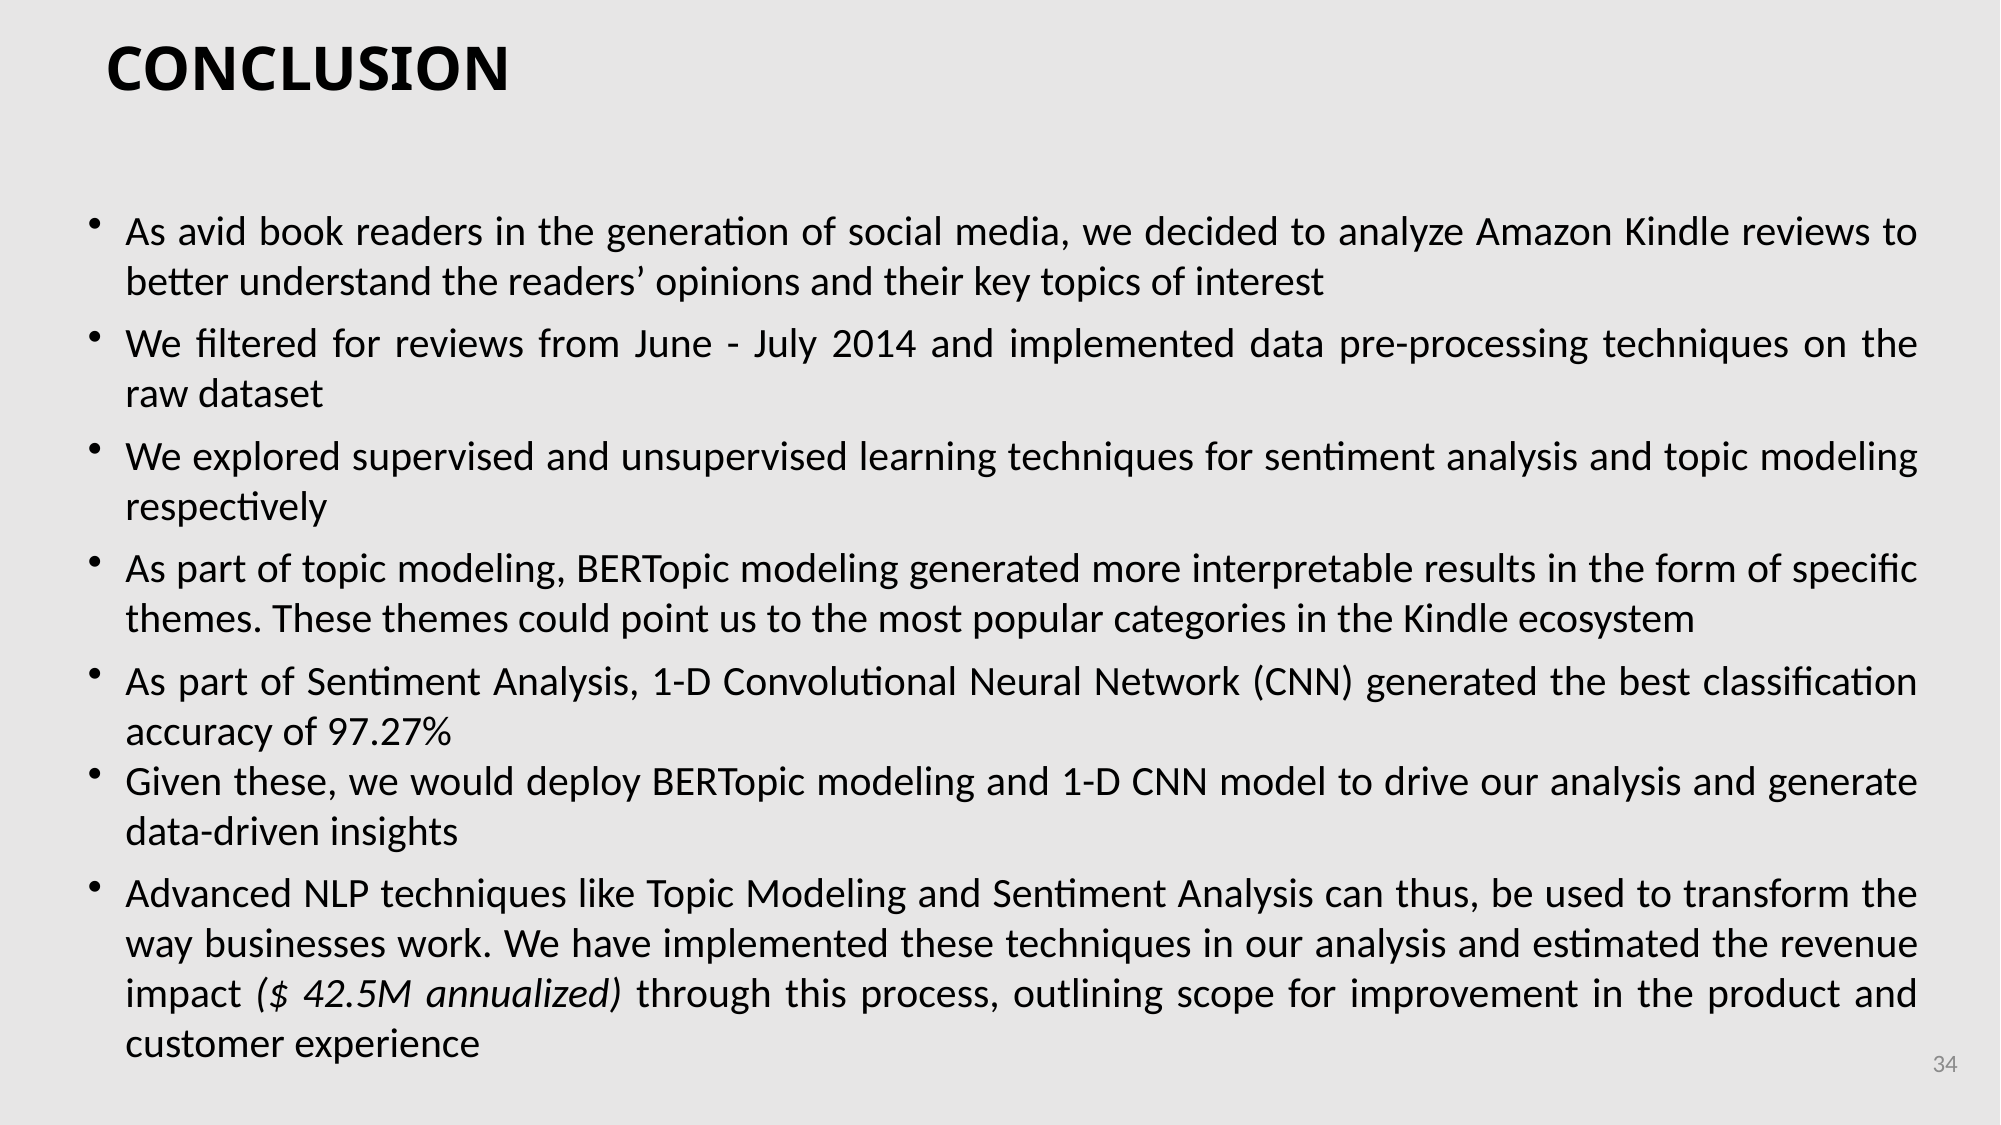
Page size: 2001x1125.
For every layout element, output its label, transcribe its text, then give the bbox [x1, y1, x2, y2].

title CONCLUSION [68, 4, 1815, 118]
slide_number 34 [1853, 1019, 1974, 1106]
text_box As avid book readers in the generation of social media, we decided to analyze Amazon Kindle reviews to better understand the readers’ opinions and their key topics of interest We filtered for reviews from June - July 2014 and implemented data pre-processing techniques on the raw dataset We explored supervised and unsupervised learning techniques for sentiment analysis and topic modeling respectively As part of topic modeling, BERTopic modeling generated more interpretable results in the form of specific themes. These themes could point us to the most popular categories in the Kindle ecosystem As part of Sentiment Analysis, 1-D Convolutional Neural Network (CNN) generated the best classification accuracy of 97.27% Given these, we would deploy BERTopic modeling and 1-D CNN model to drive our analysis and generate data-driven insights Advanced NLP techniques like Topic Modeling and Sentiment Analysis can thus, be used to transform the way businesses work. We have implemented these techniques in our analysis and estimated the revenue impact ($ 42.5M annualized) through this process, outlining scope for improvement in the product and customer experience [67, 143, 1940, 1077]
